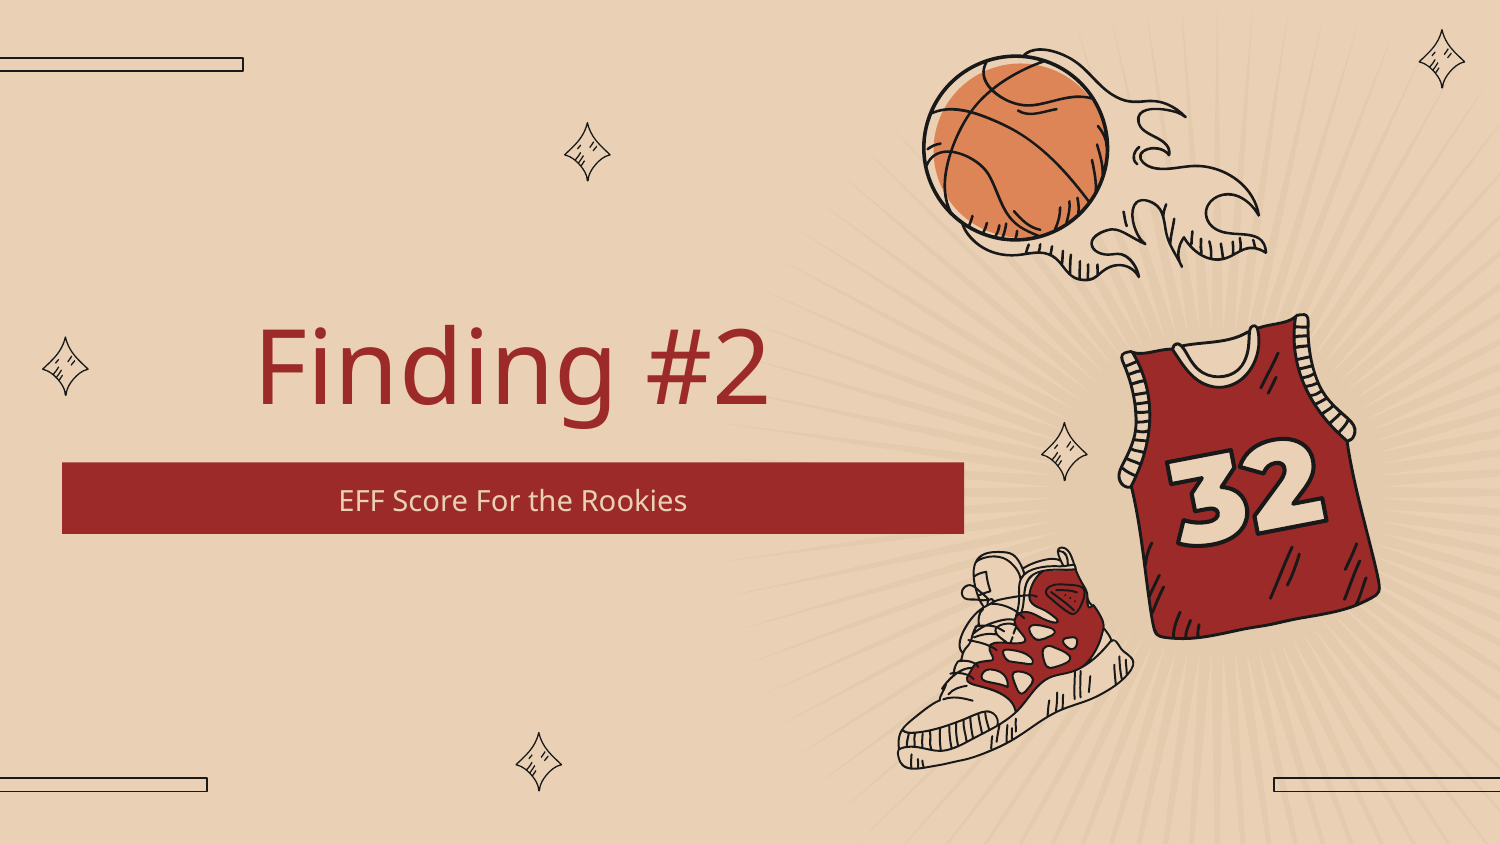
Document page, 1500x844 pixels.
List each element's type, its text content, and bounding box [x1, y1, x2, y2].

title Finding #2 [62, 156, 965, 441]
subtitle EFF Score For the Rookies [62, 462, 965, 534]
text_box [895, 546, 1138, 770]
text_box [1040, 421, 1089, 482]
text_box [911, 58, 1280, 283]
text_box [563, 121, 612, 182]
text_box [1102, 306, 1398, 651]
